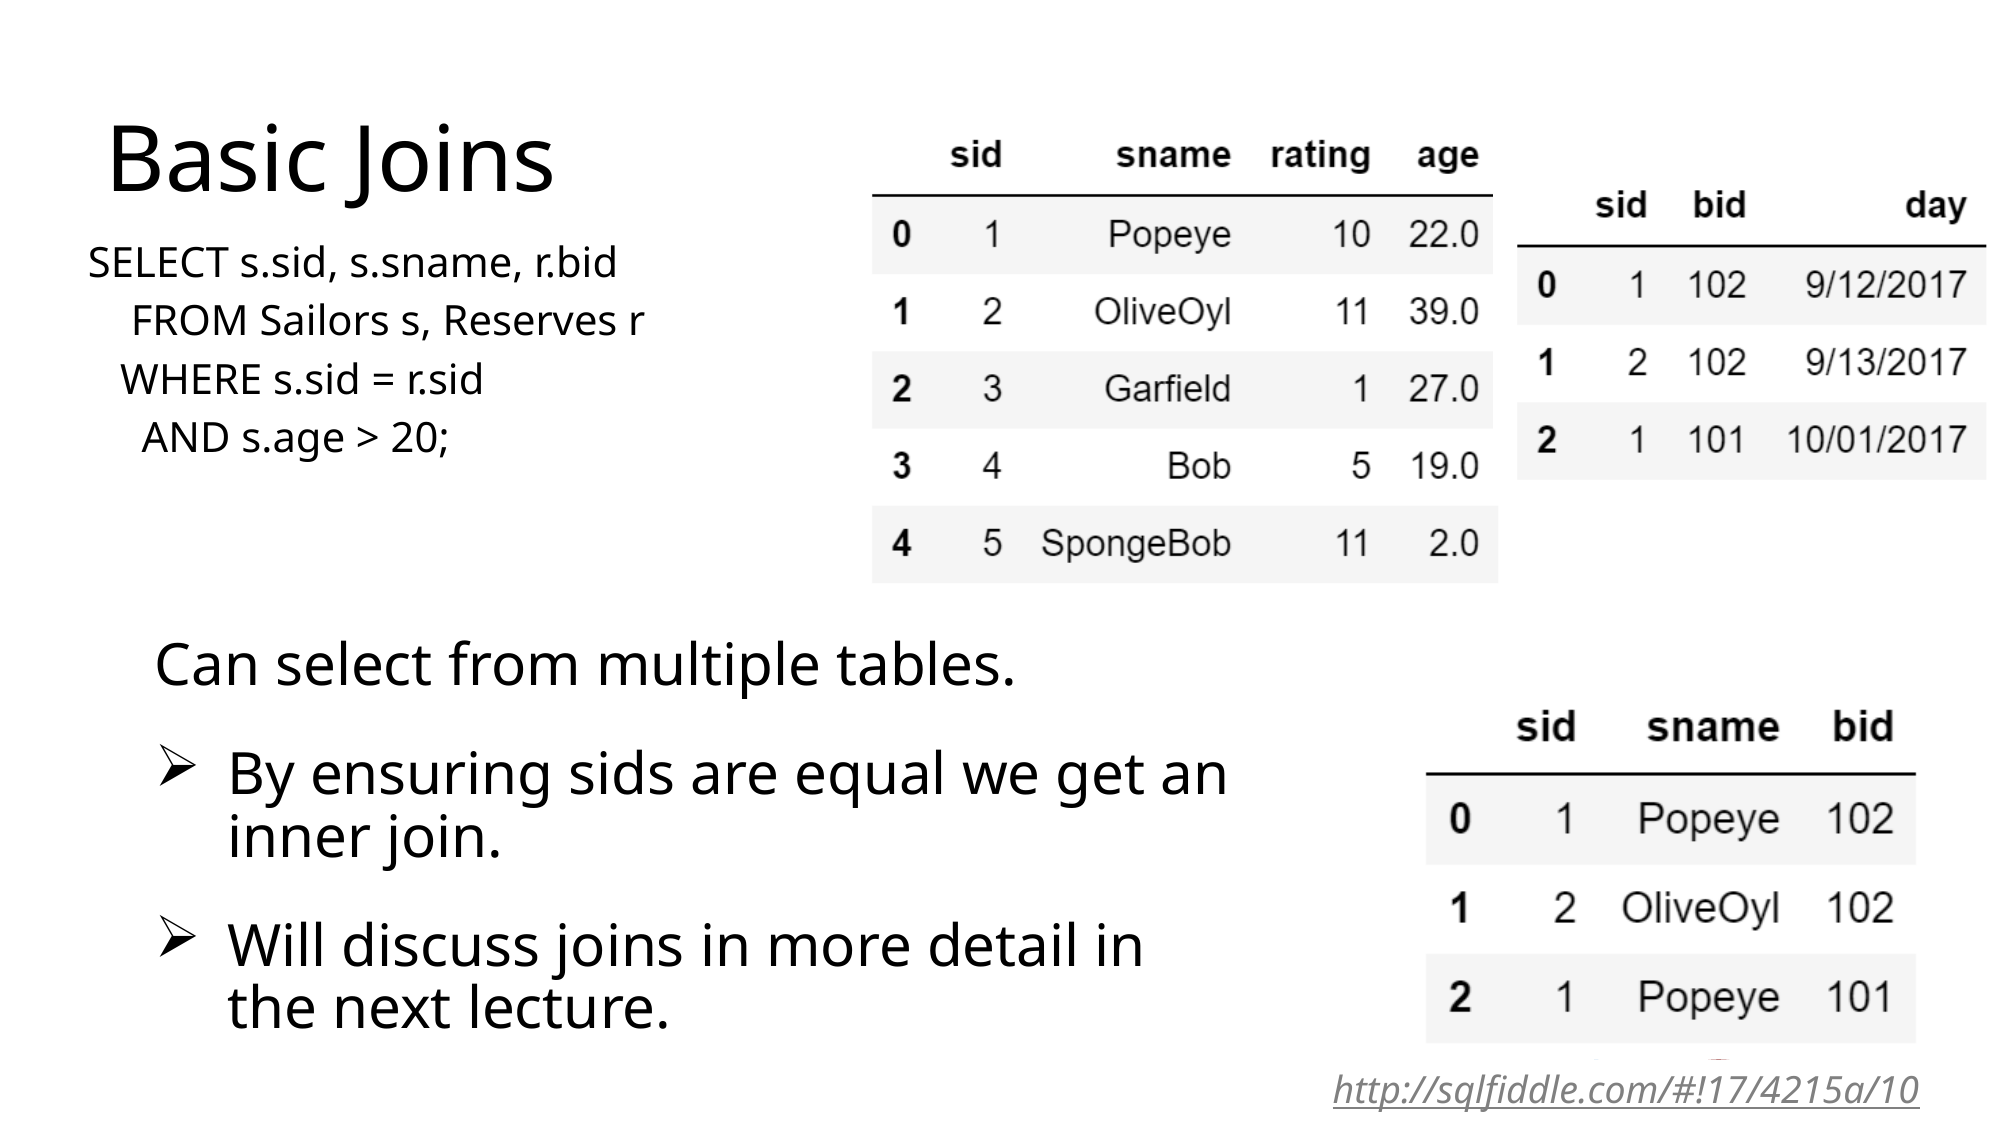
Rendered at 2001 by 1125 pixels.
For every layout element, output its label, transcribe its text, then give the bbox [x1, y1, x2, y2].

picture [1406, 682, 1935, 1059]
text_box SELECT s.sid, s.sname, r.bid FROM Sailors s, Reserves r WHERE s.sid = r.sid AND s.age > 20; [73, 228, 852, 469]
title Basic Joins [90, 52, 1863, 228]
list Can select from multiple tables. By ensuring sids are equal we get an inner join. Will discuss joins in more detail in the next lecture. [137, 628, 1248, 1071]
text_box http://sqlfiddle.com/#!17/4215a/10 [1317, 1058, 2000, 1125]
picture [852, 113, 2000, 609]
